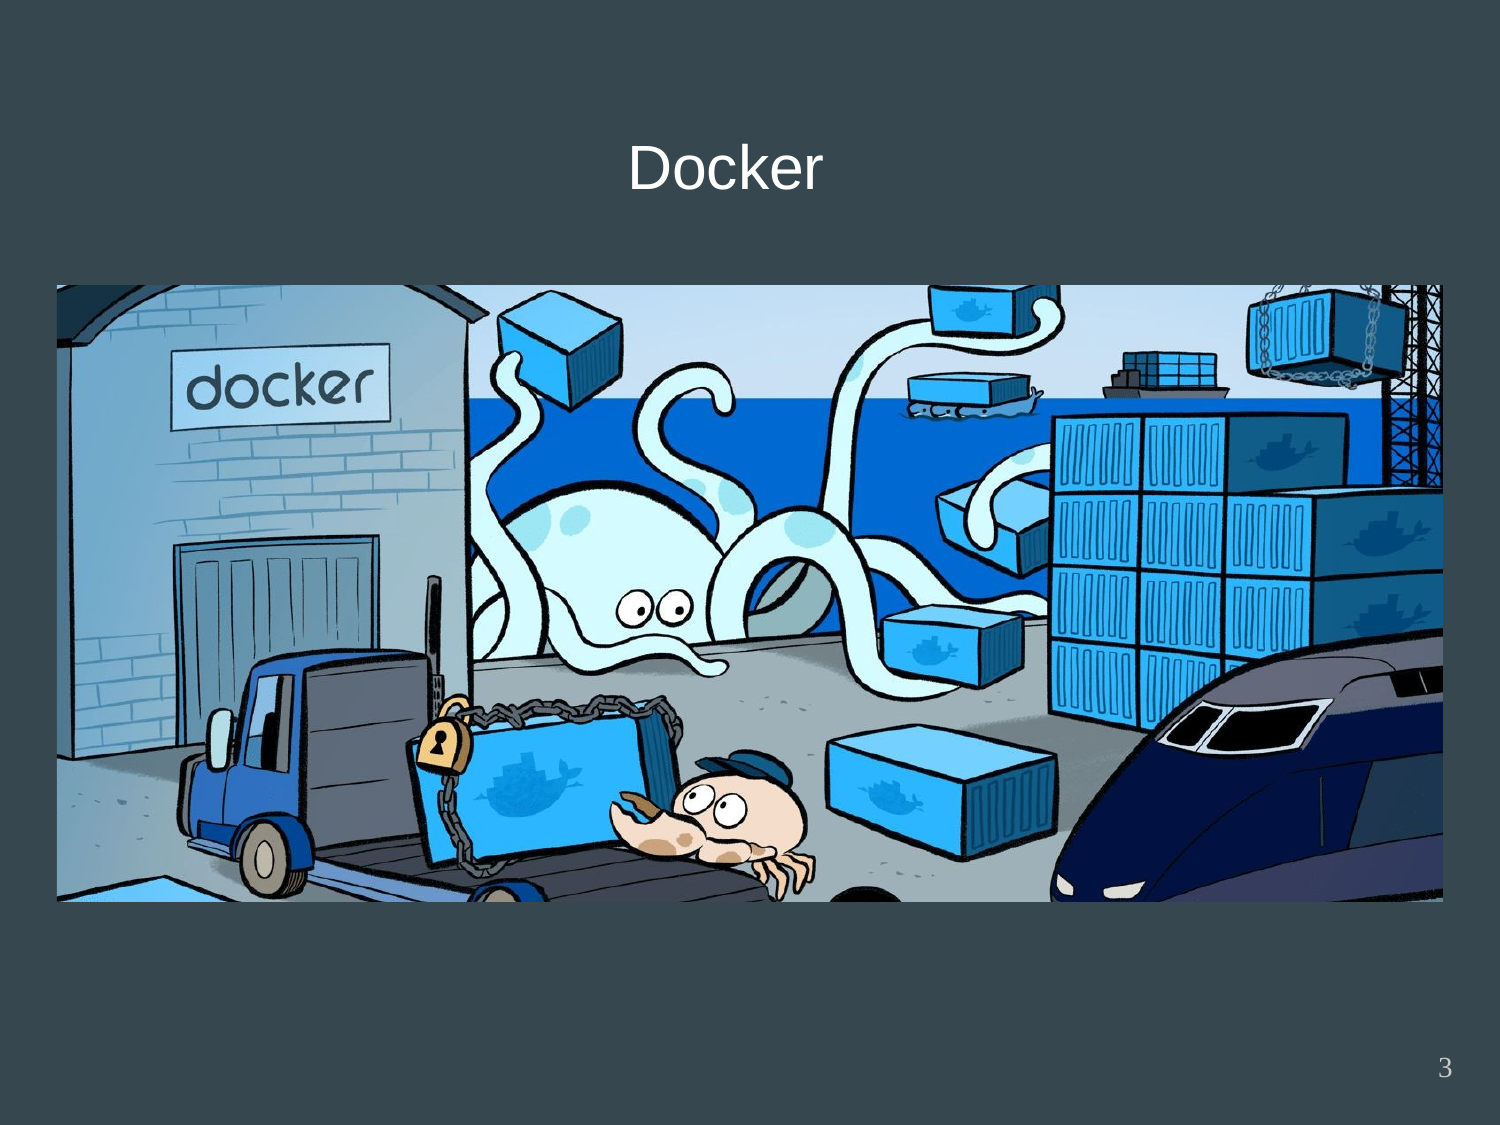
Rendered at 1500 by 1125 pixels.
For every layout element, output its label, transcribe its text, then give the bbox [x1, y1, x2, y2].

slide_number 3 [1434, 1047, 1473, 1125]
title Docker [624, 125, 904, 285]
text_box [56, 285, 1443, 902]
